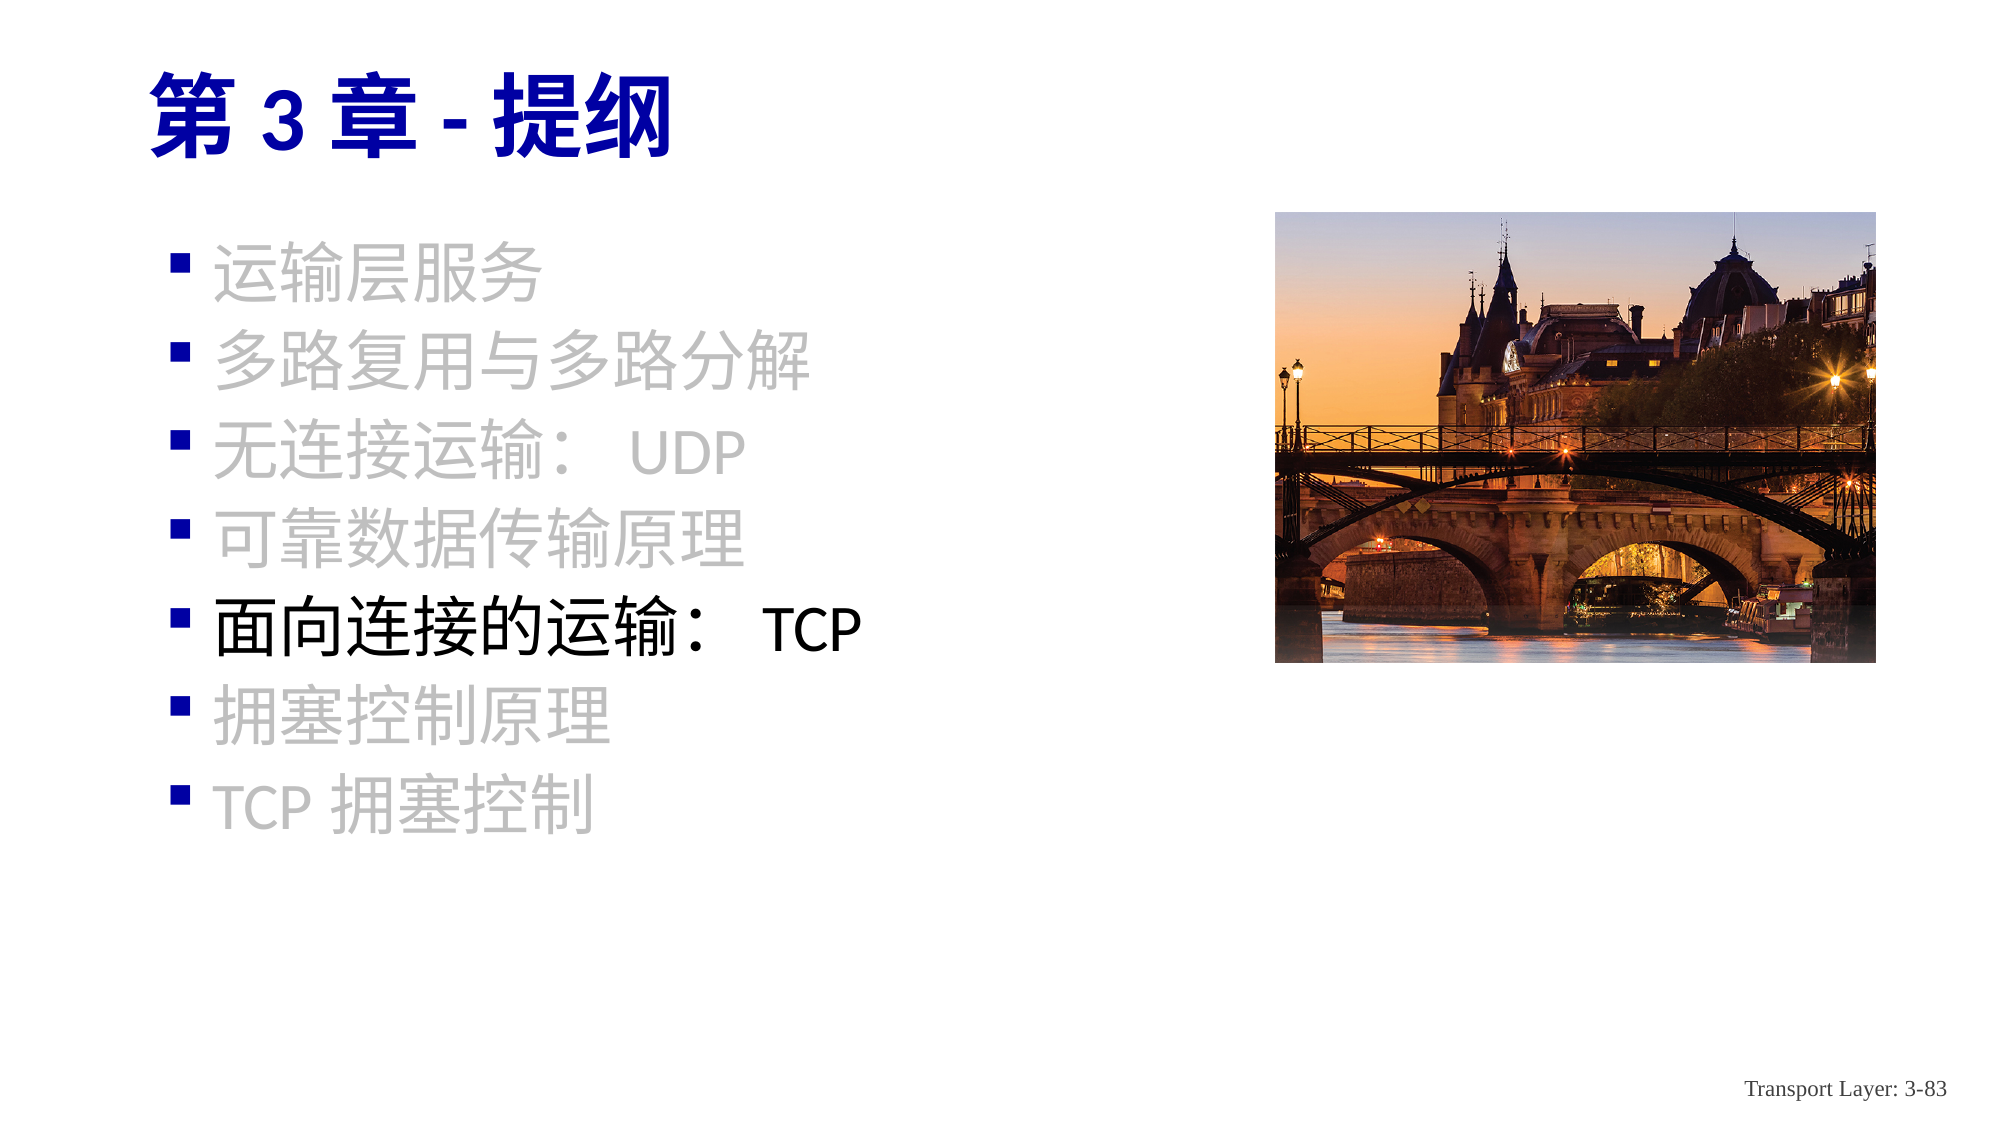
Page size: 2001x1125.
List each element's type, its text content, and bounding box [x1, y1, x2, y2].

slide_number Transport Layer: 3- [1512, 1056, 1963, 1117]
picture [1275, 212, 1876, 663]
title 第3章-提纲 [131, 47, 1856, 195]
list 运输层服务 多路复用与多路分解 无连接运输：UDP 可靠数据传输原理 面向连接的运输：TCP 拥塞控制原理 TCP拥塞控制 [131, 231, 1217, 1057]
